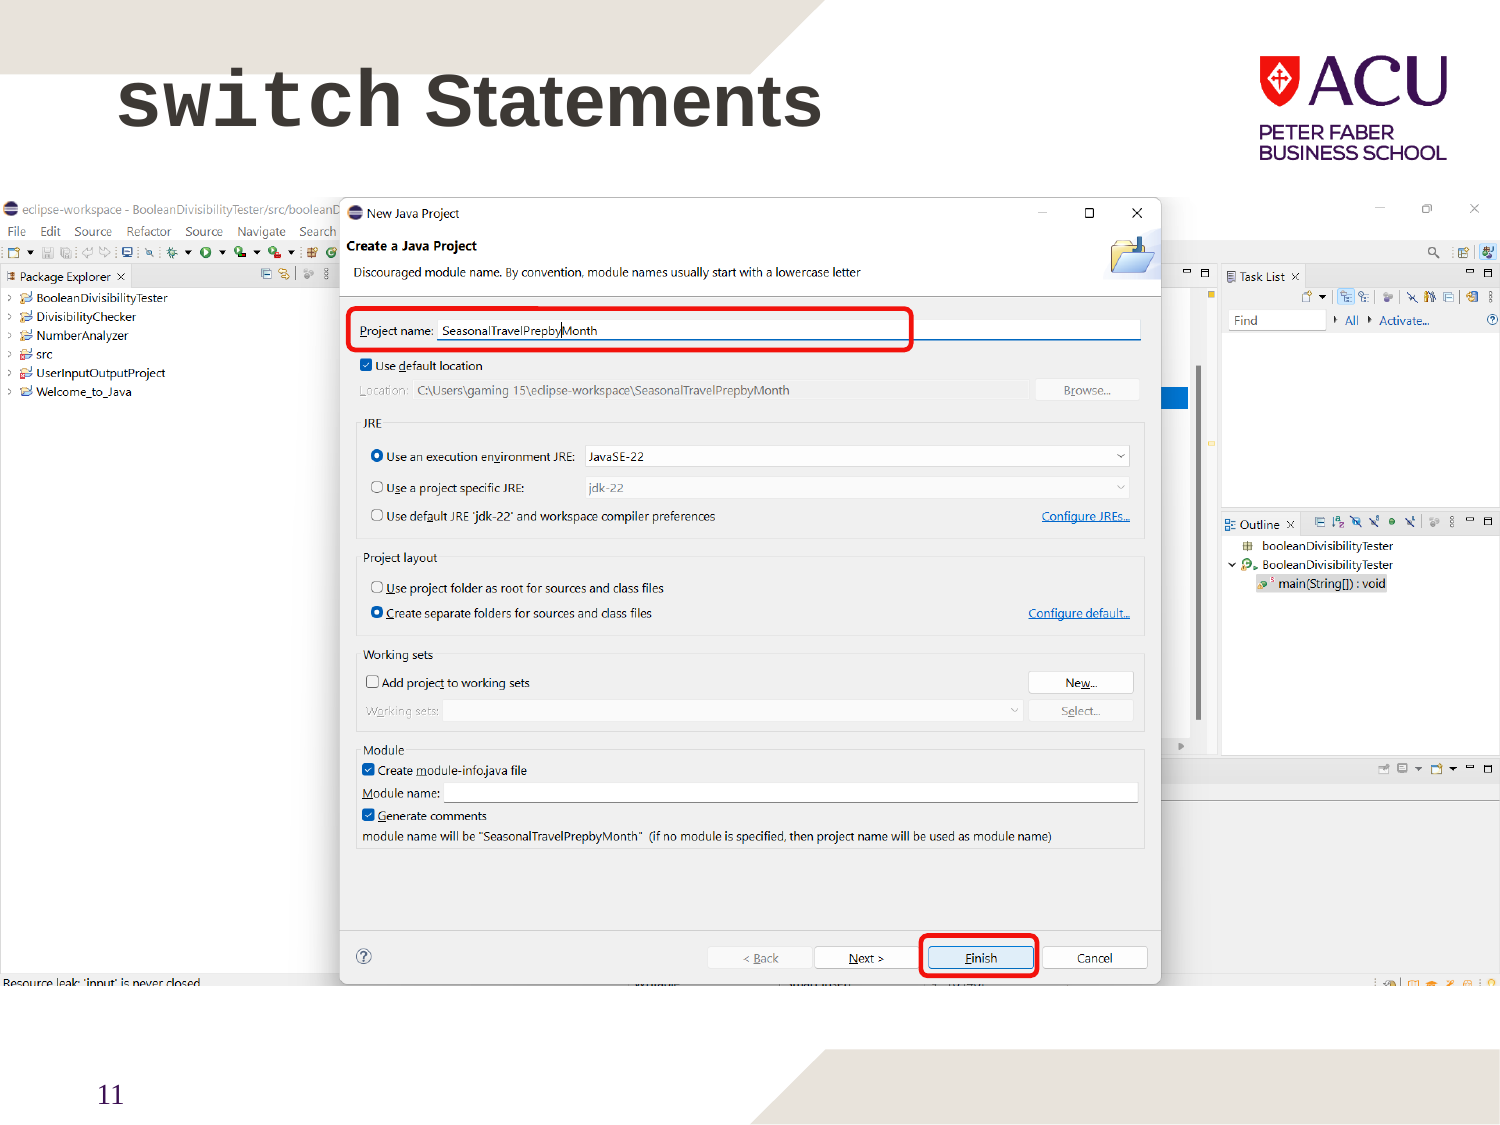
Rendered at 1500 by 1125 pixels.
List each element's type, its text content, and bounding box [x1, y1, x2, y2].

picture [0, 197, 1500, 986]
picture [1240, 41, 1466, 175]
title switch Statements [99, 37, 1375, 150]
slide_number 11 [81, 1068, 156, 1109]
